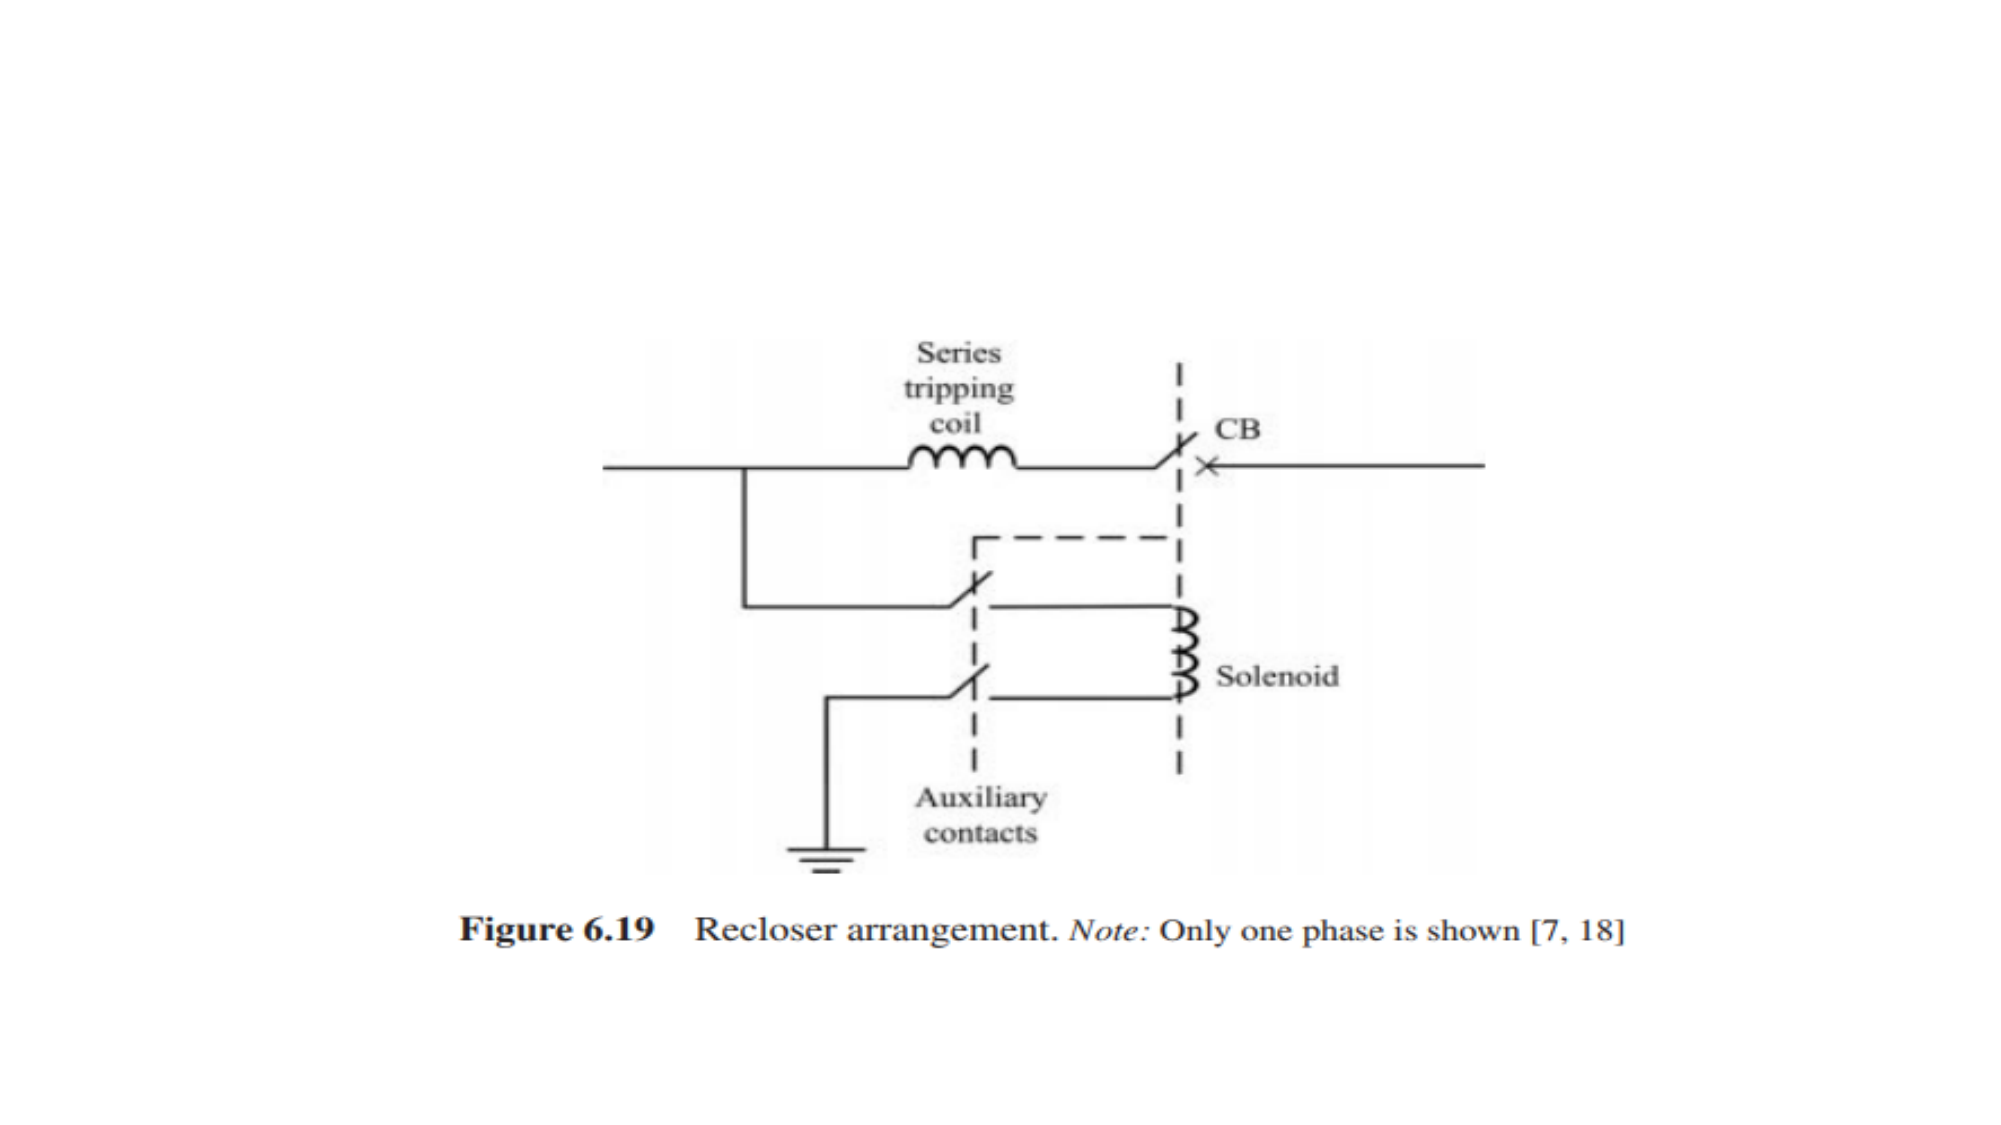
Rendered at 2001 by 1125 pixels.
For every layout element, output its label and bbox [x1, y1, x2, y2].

list [292, 325, 1708, 956]
